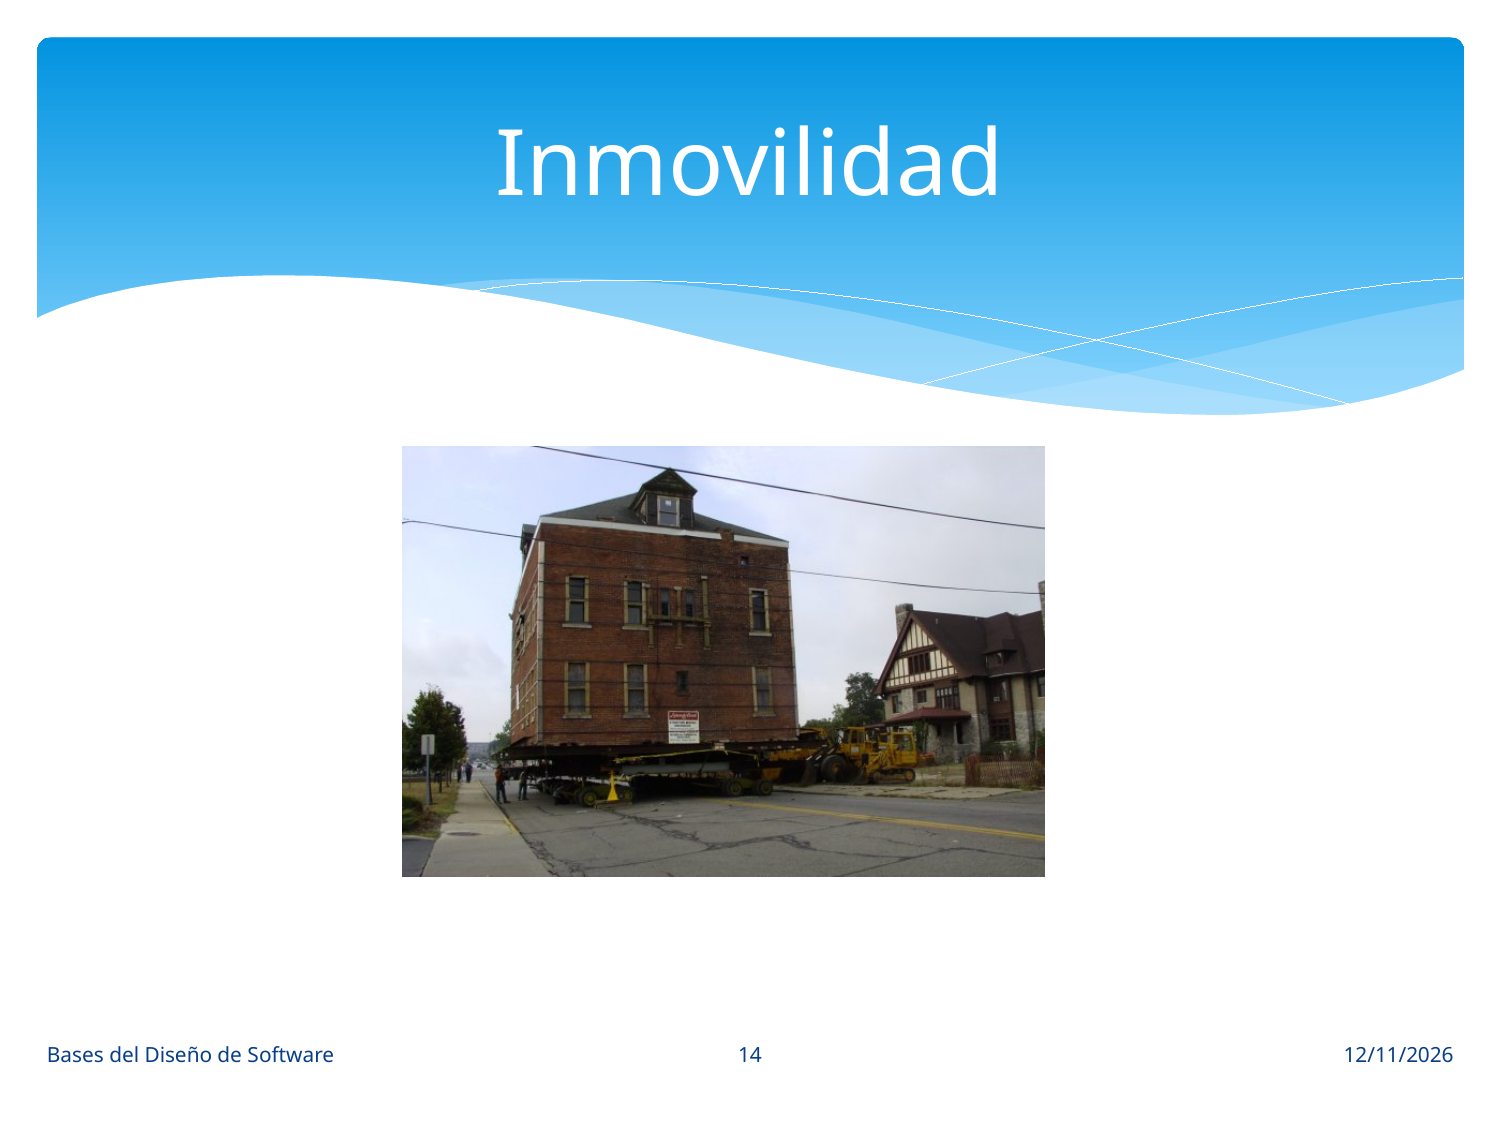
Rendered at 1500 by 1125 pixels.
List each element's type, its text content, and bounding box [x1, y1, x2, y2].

footer Bases del Diseño de Software [31, 1025, 653, 1086]
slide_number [847, 1025, 1469, 1086]
slide_number 14 [654, 1025, 846, 1086]
picture [402, 446, 1045, 877]
title Inmovilidad [75, 55, 1425, 261]
